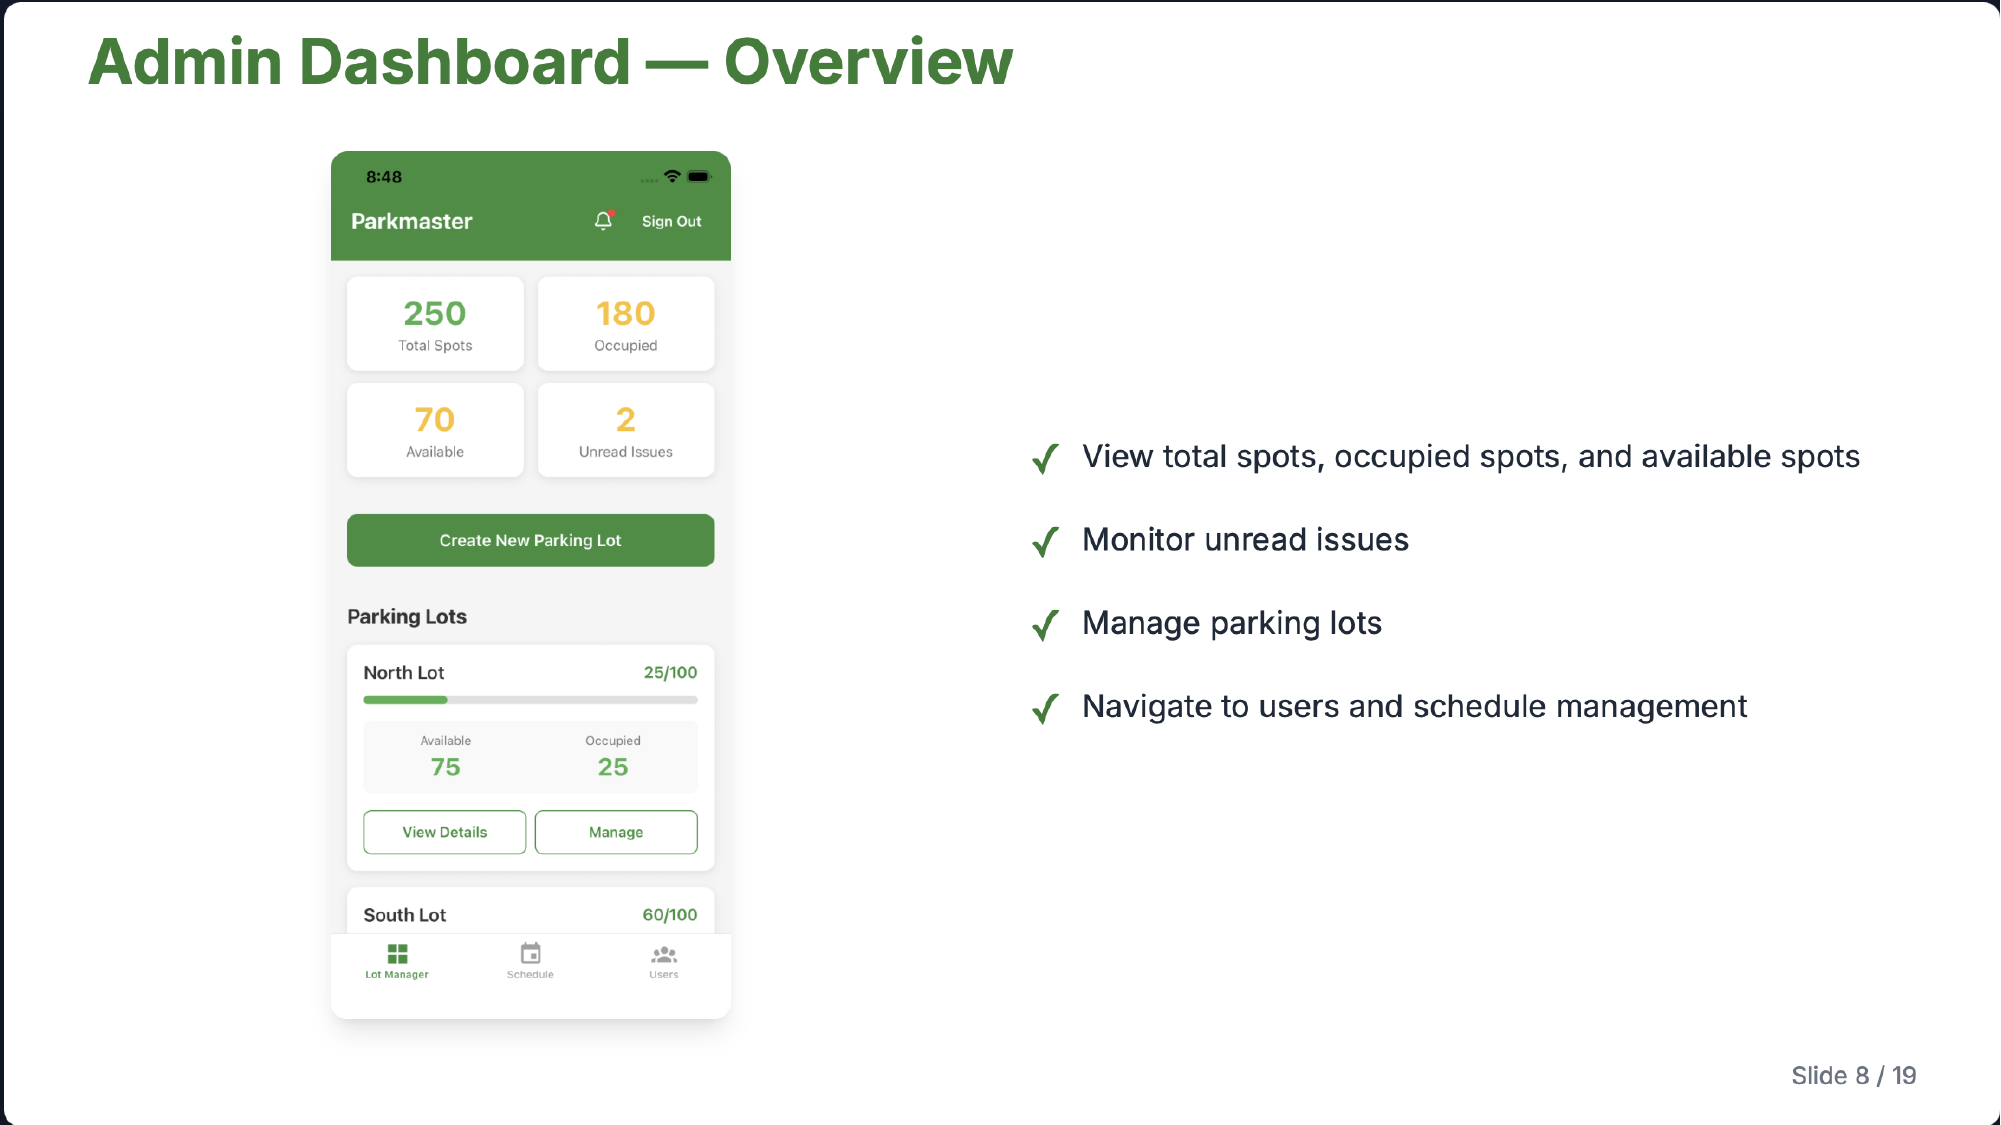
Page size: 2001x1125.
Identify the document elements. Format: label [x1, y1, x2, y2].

list [0, 0, 2000, 1125]
